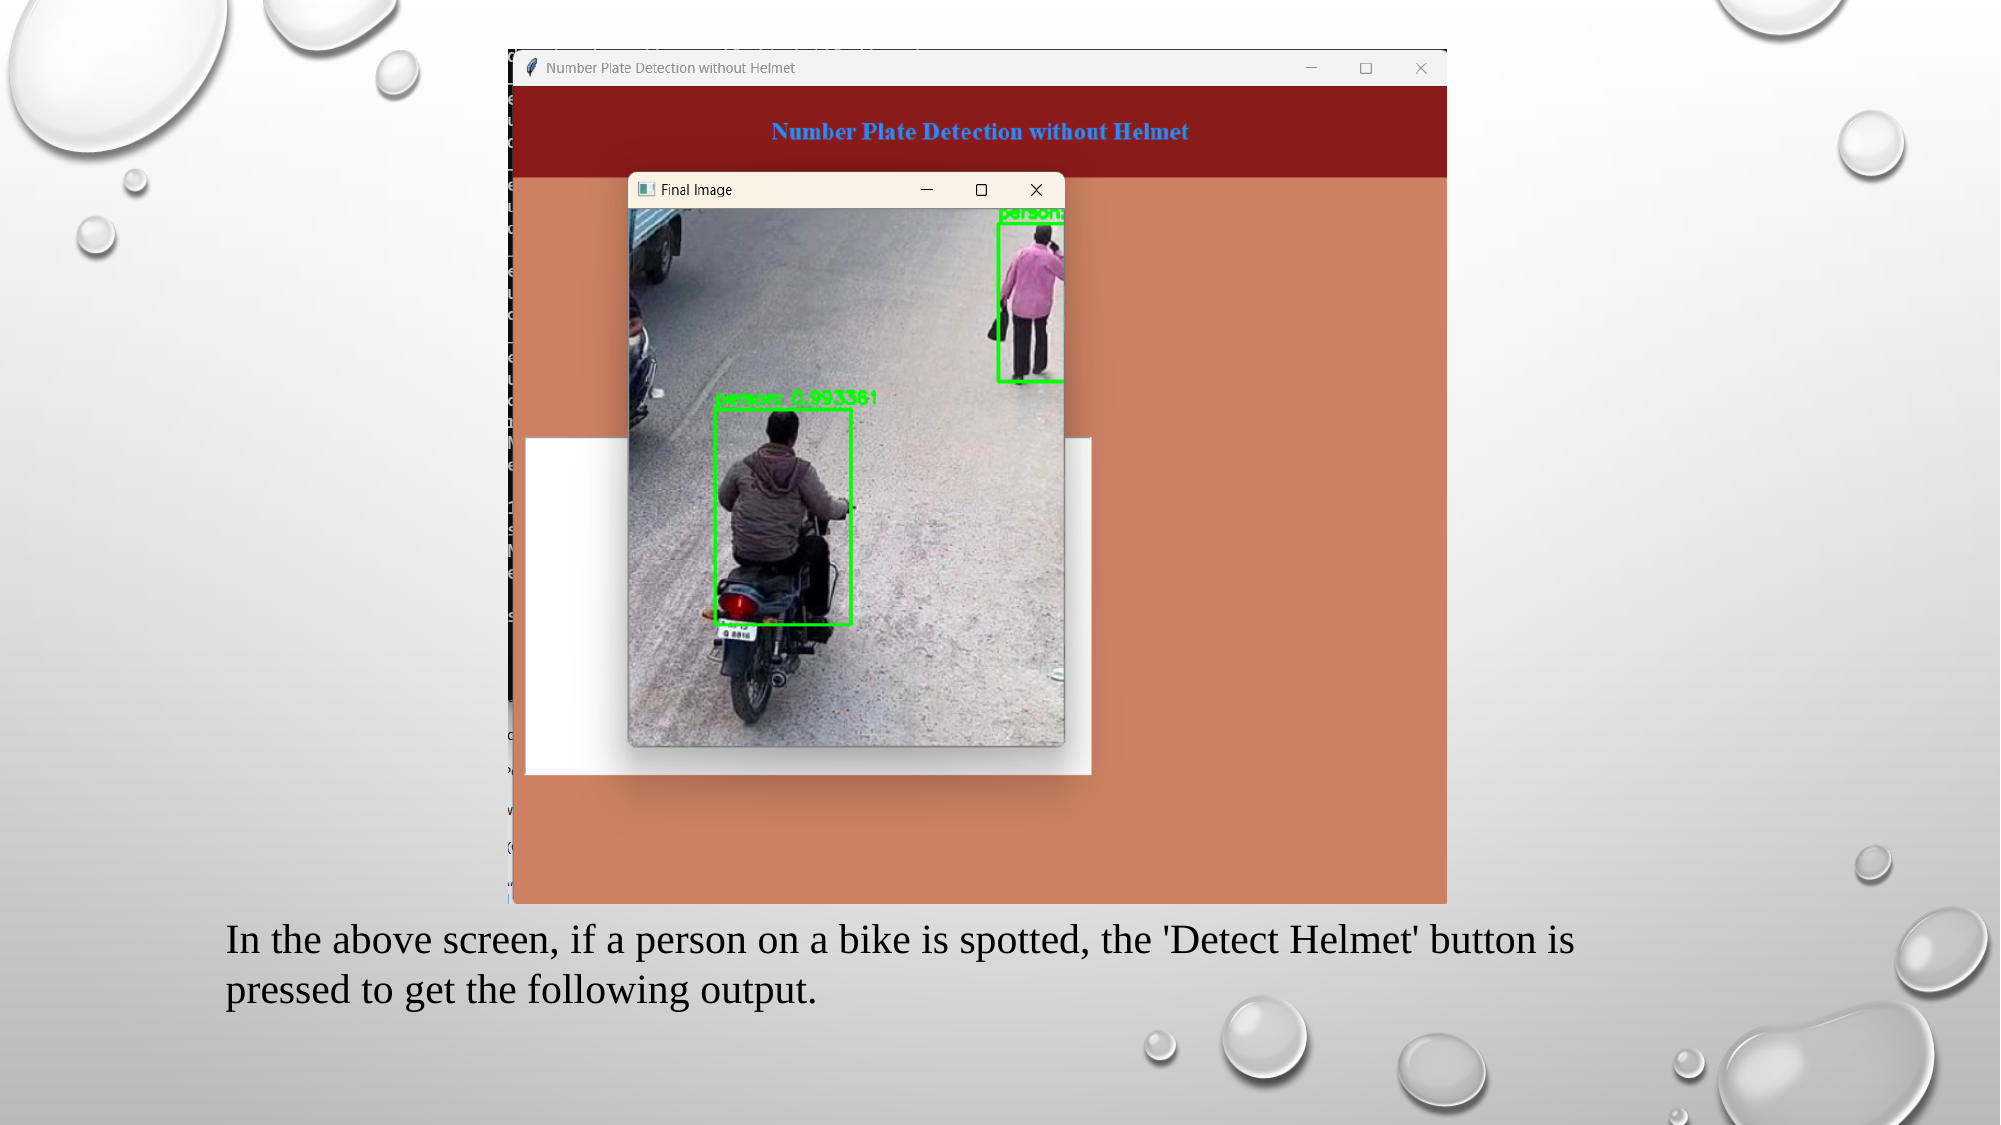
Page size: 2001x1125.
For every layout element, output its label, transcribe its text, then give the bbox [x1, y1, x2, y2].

text_box In the above screen, if a person on a bike is spotted, the 'Detect Helmet' button is pressed to get the following output. [210, 904, 1727, 1019]
picture [0, 0, 2000, 1125]
